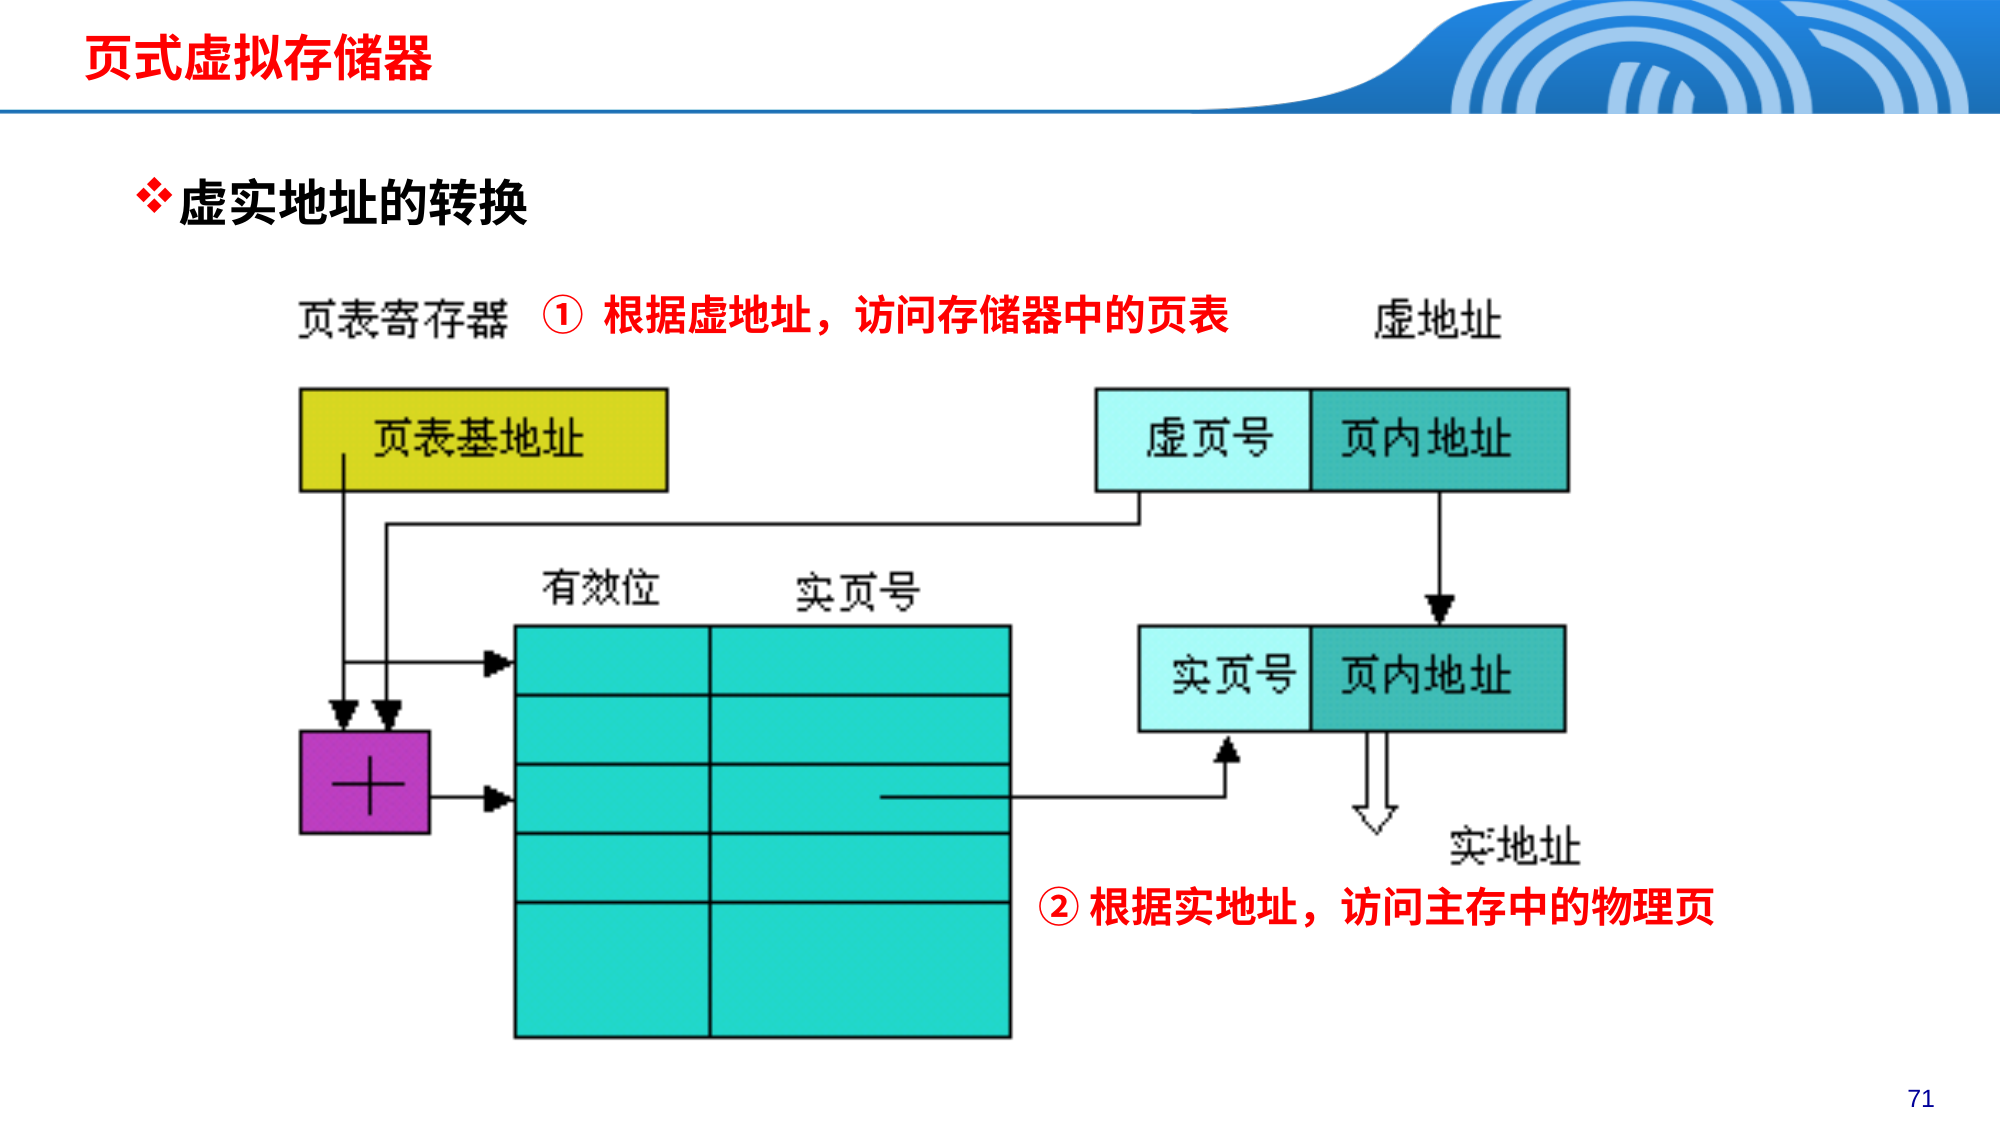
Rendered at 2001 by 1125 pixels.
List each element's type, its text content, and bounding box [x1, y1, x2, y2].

picture [0, 0, 2000, 114]
text_box 虚实地址的转换 [121, 152, 1446, 248]
title 页式虚拟存储器 [72, 30, 936, 93]
picture [287, 290, 1621, 1047]
text_box ②根据实地址，访问主存中的物理页 [1626, 881, 1963, 939]
